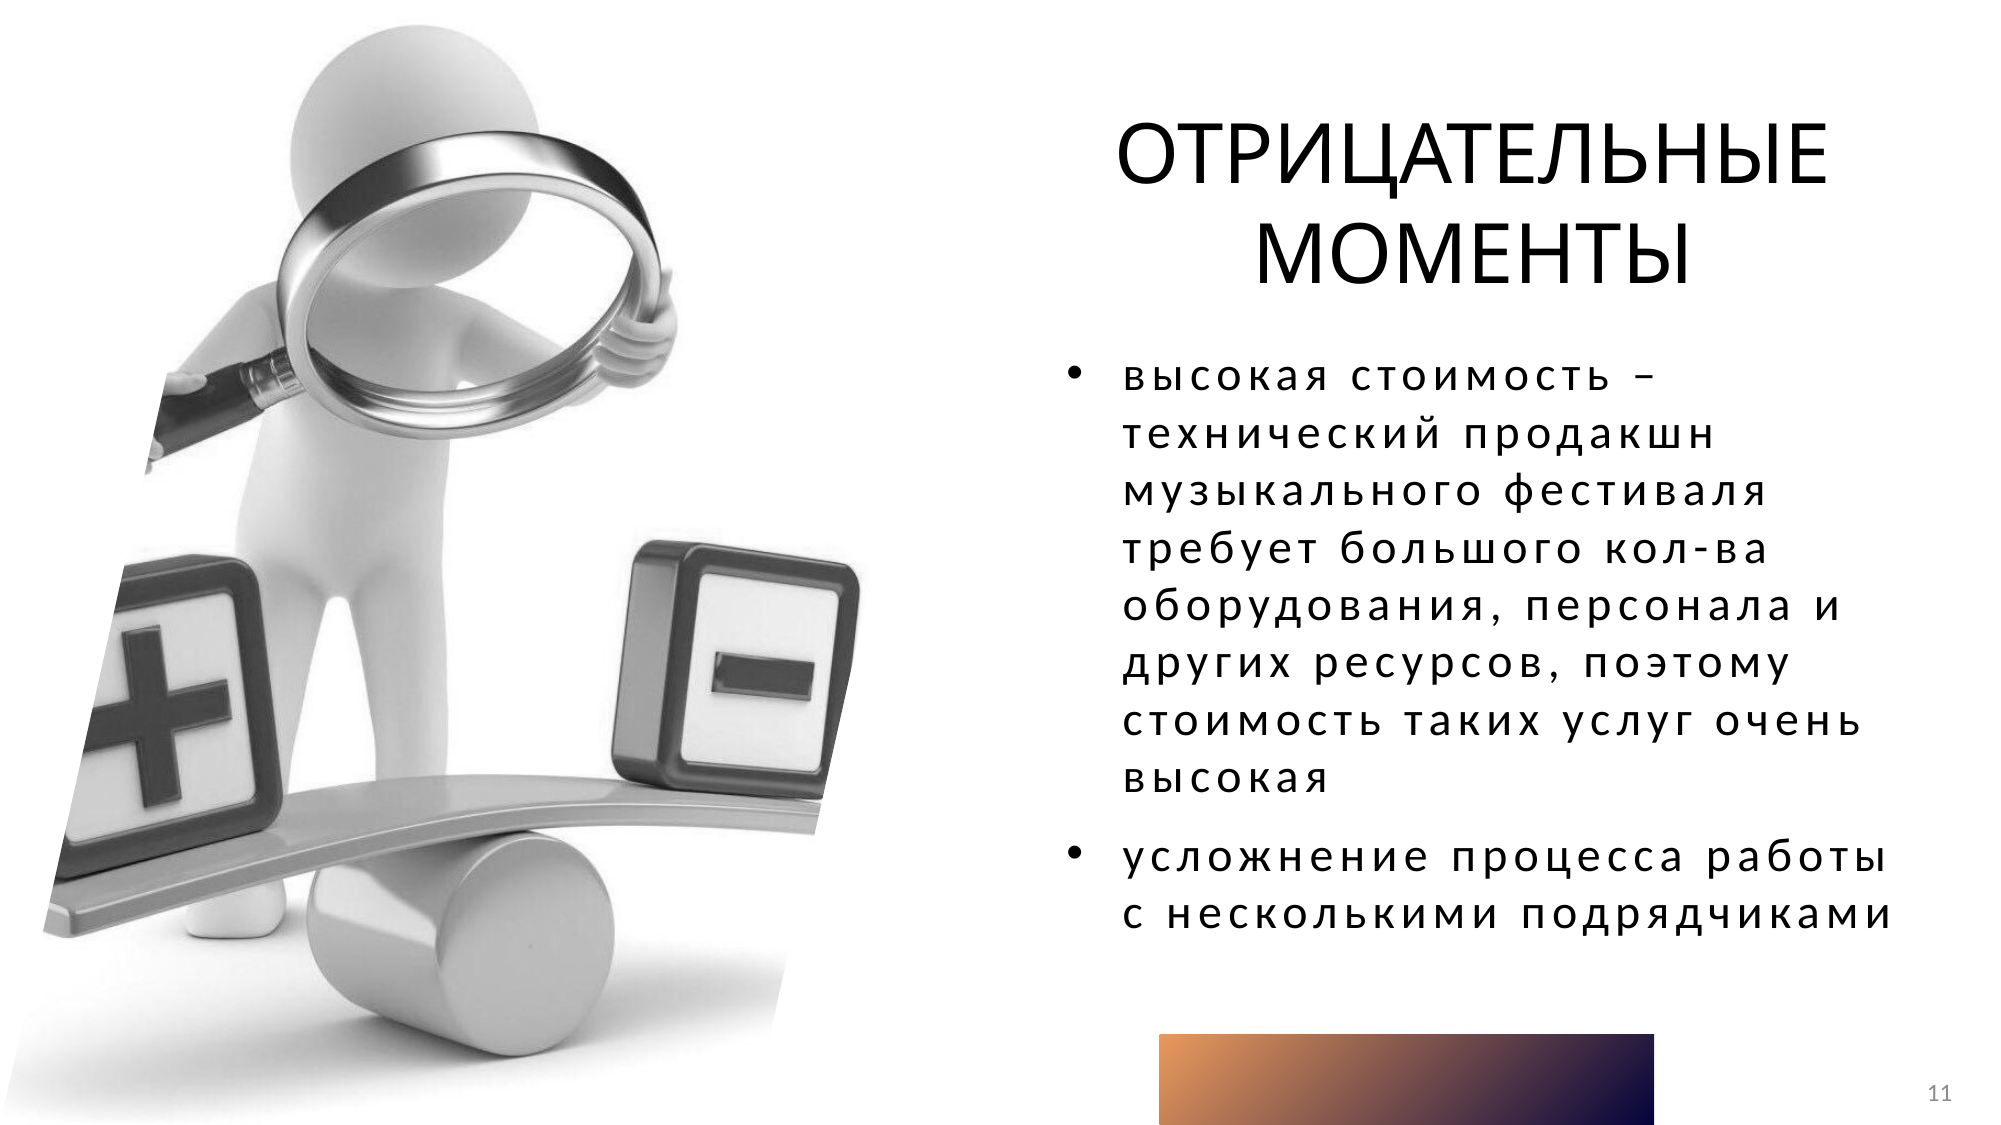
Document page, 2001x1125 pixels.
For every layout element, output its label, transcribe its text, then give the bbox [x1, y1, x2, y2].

list высокая стоимость – технический продакшн музыкального фестиваля требует большого кол-ва оборудования, персонала и других ресурсов, поэтому стоимость таких услуг очень высокая усложнение процесса работы с несколькими подрядчиками [1051, 335, 1919, 957]
picture [0, 0, 1000, 1125]
title Отрицательные моменты [1051, 92, 1895, 228]
slide_number 11 [1894, 1061, 1968, 1121]
